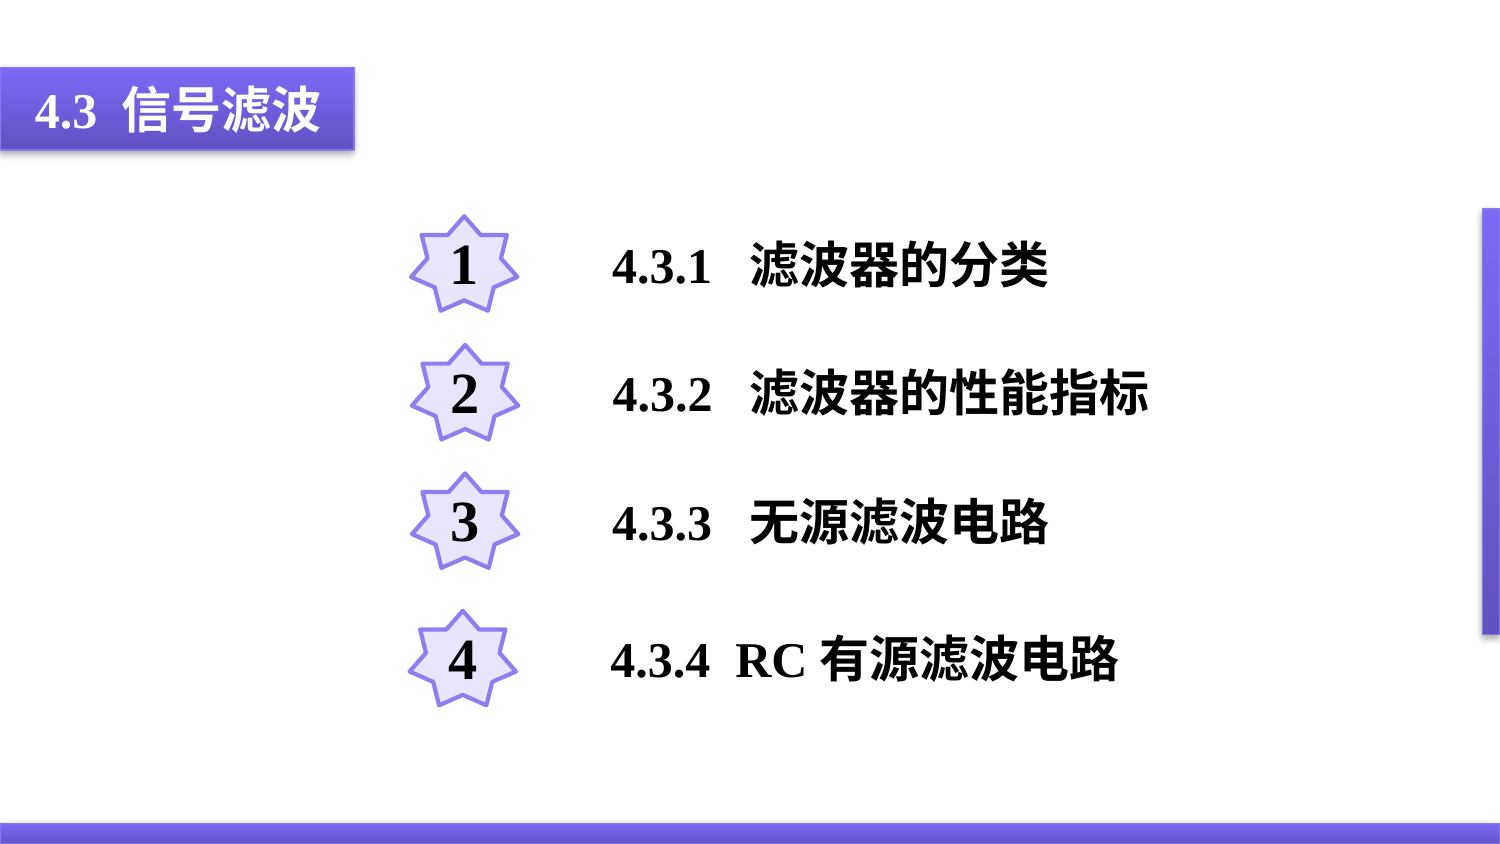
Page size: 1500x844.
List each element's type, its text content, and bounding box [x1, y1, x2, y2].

text_box 1 [409, 214, 520, 313]
text_box 4.3.1 滤波器的分类 [597, 225, 1064, 301]
text_box 4.3.2 滤波器的性能指标 [597, 354, 1165, 430]
text_box [0, 67, 355, 151]
text_box 4.3.3 无源滤波电路 [597, 482, 1064, 558]
text_box 2 [409, 342, 521, 442]
text_box 4 [407, 608, 518, 708]
text_box 4.3.4 RC有源滤波电路 [595, 620, 1135, 695]
text_box 3 [409, 471, 521, 570]
text_box 4.3 信号滤波 [7, 71, 337, 146]
